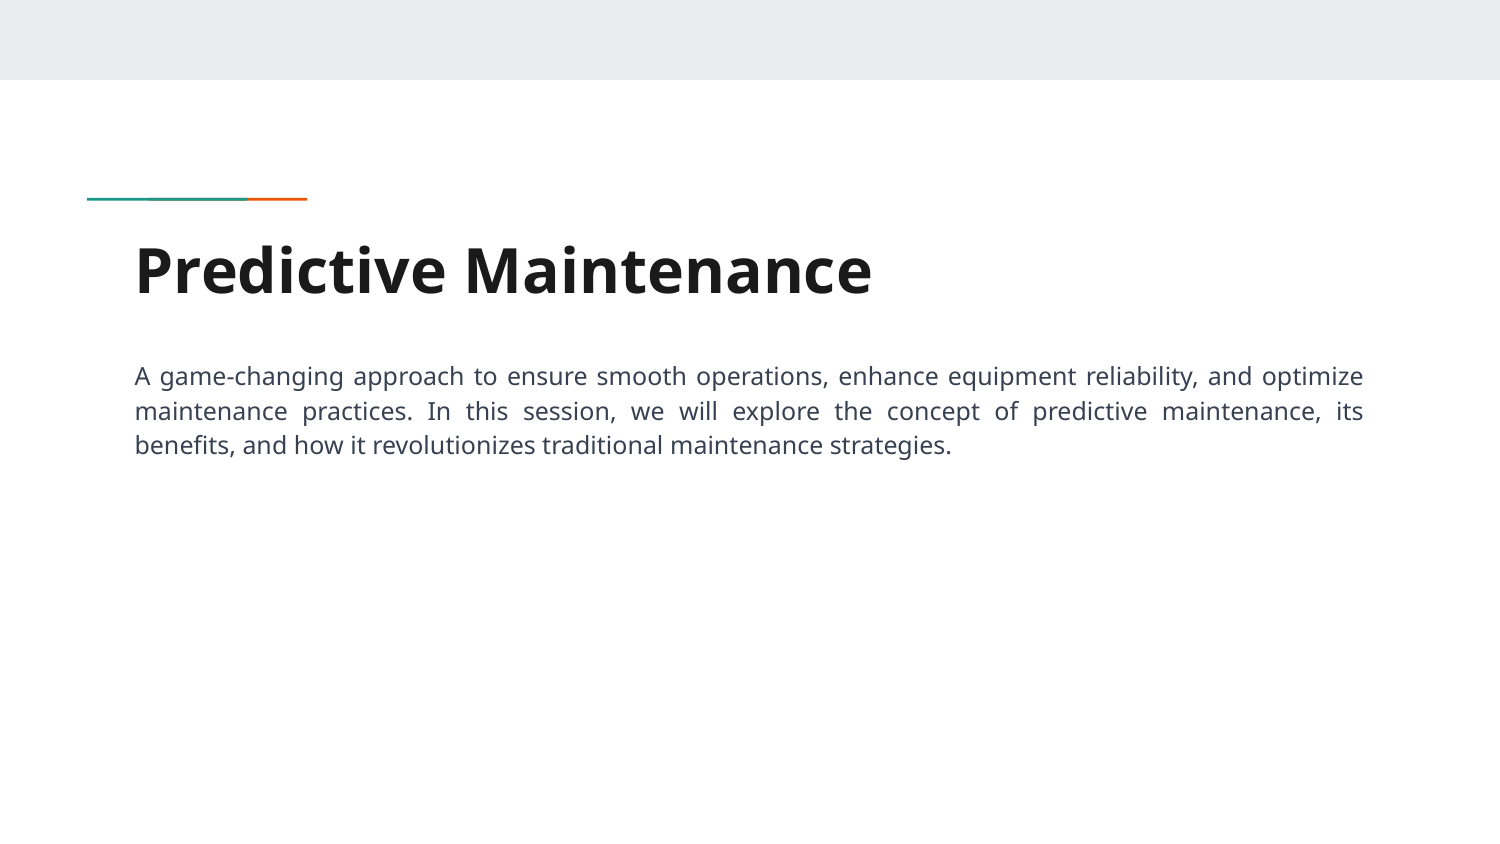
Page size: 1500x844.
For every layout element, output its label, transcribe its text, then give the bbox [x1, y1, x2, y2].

title Predictive Maintenance [119, 216, 1381, 305]
list A game-changing approach to ensure smooth operations, enhance equipment reliability, and optimize maintenance practices. In this session, we will explore the concept of predictive maintenance, its benefits, and how it revolutionizes traditional maintenance strategies. [119, 341, 1381, 712]
